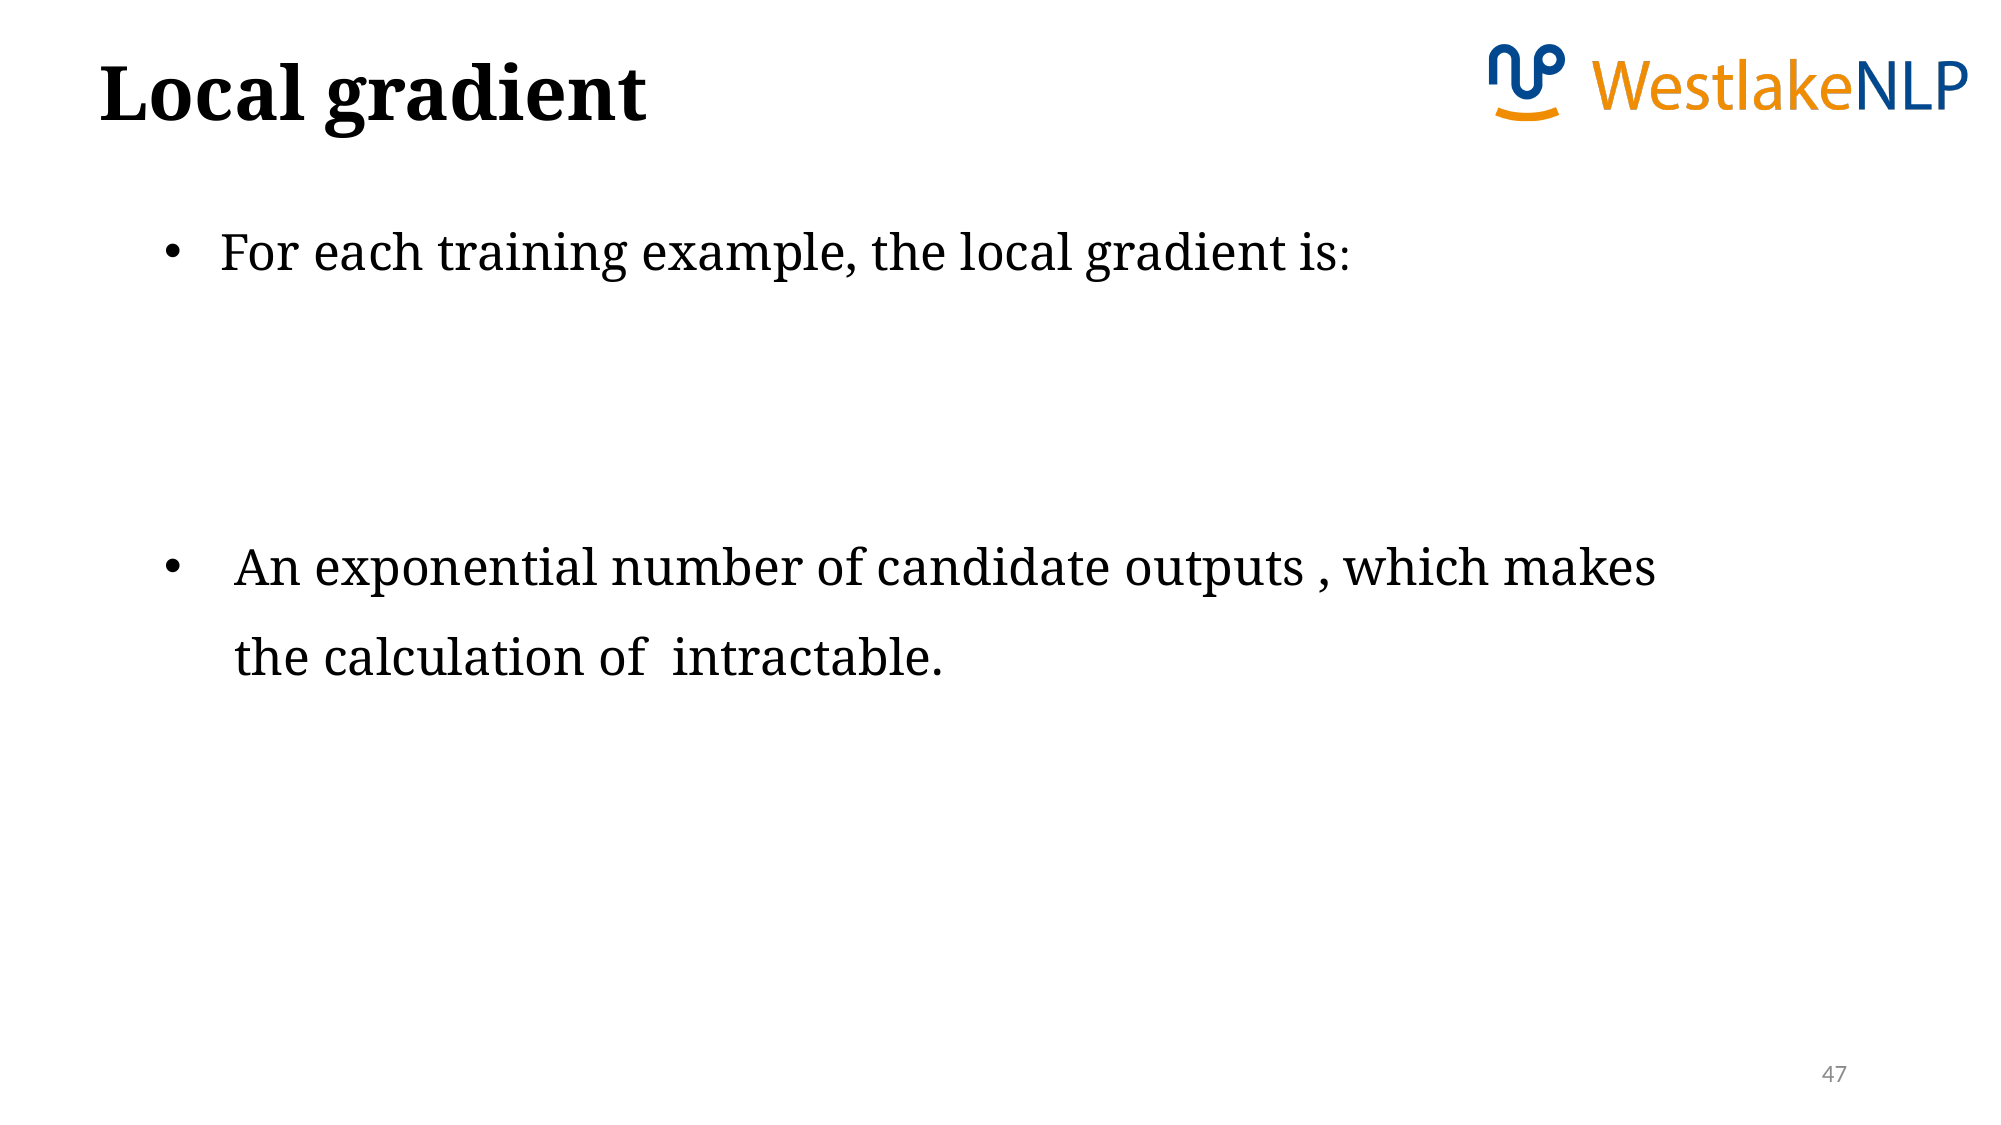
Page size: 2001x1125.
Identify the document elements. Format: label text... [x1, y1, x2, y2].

slide_number 47 [1412, 1042, 1863, 1103]
picture [1459, 0, 2000, 170]
text_box Local gradient [85, 38, 953, 143]
